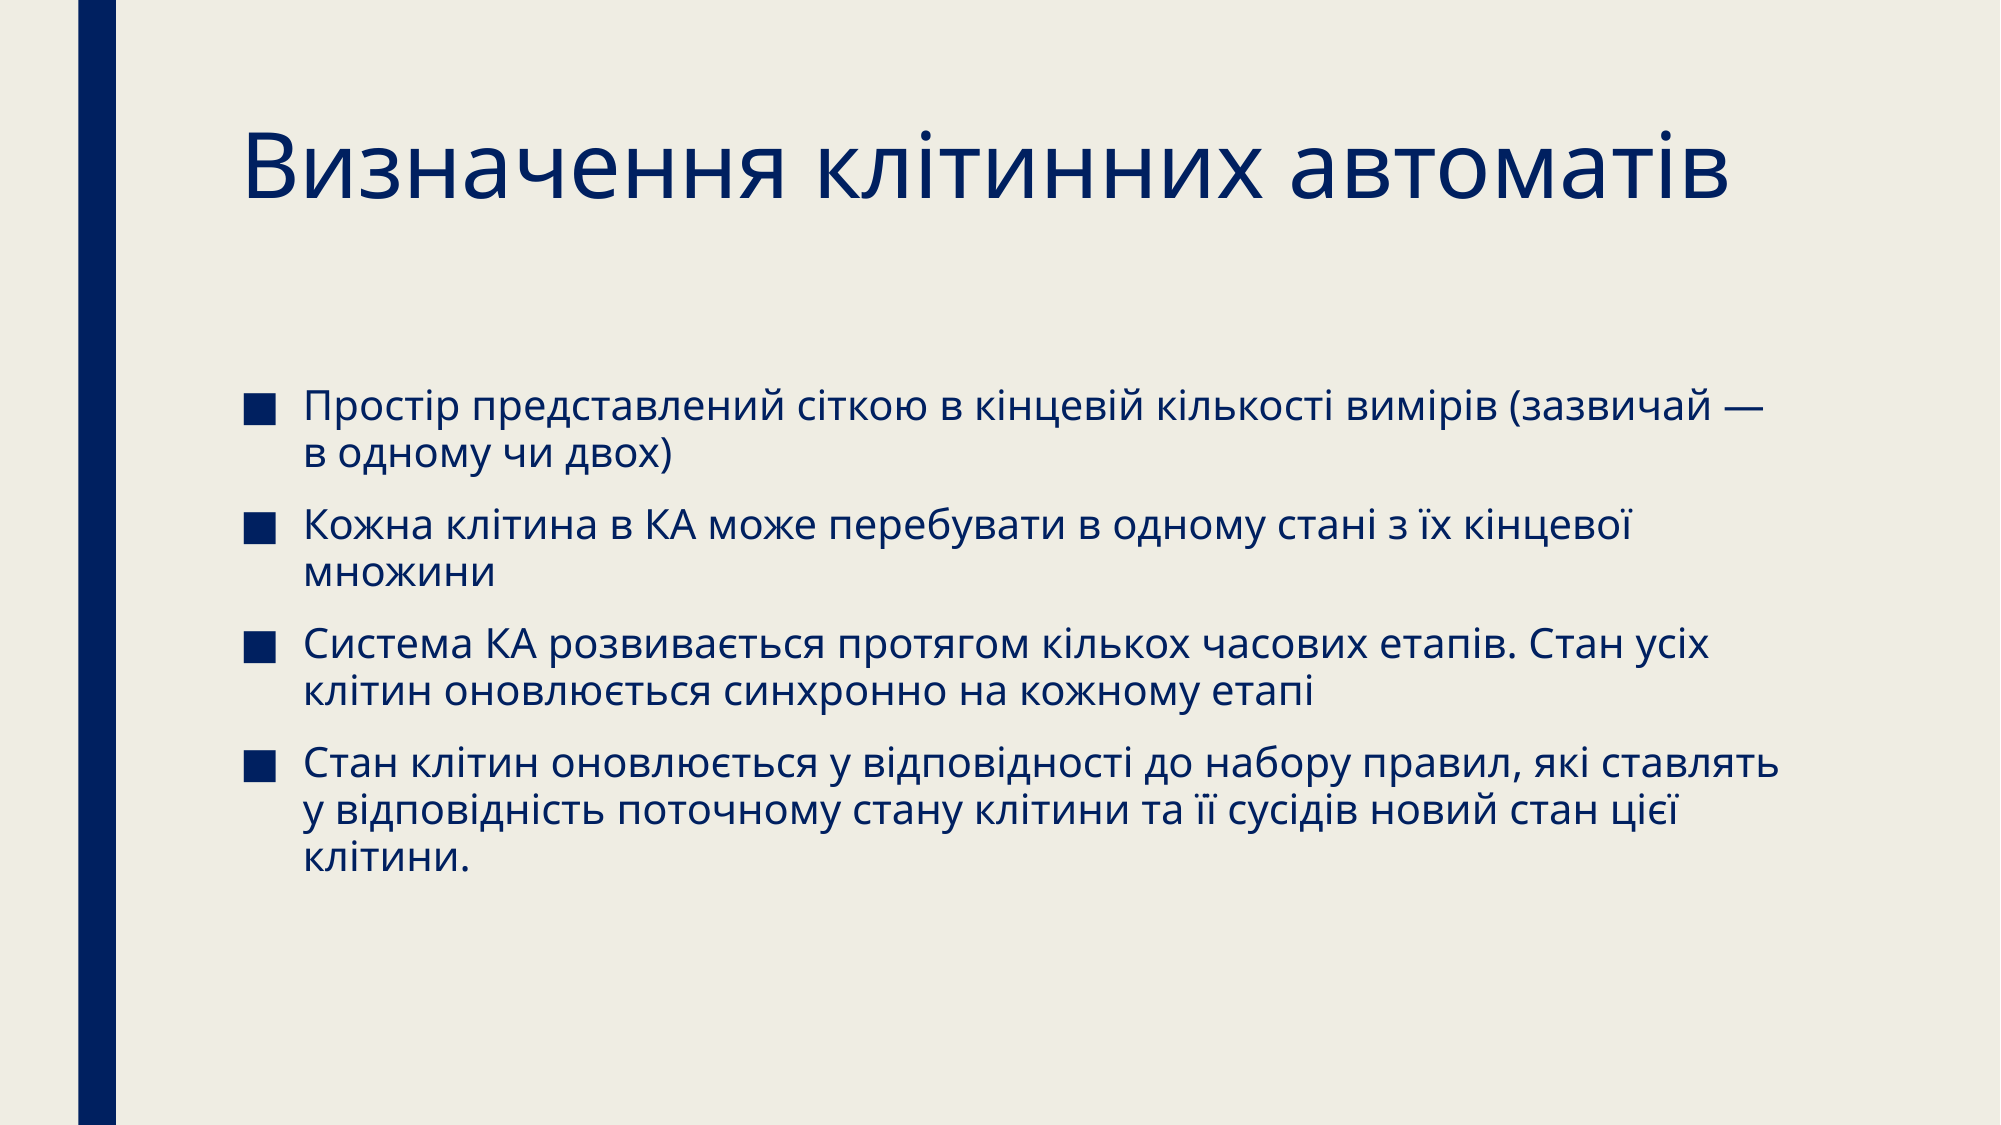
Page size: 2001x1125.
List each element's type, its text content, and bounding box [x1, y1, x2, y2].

title Визначення клітинних автоматів [225, 112, 1800, 357]
list Простір представлений сіткою в кінцевій кількості вимірів (зазвичай — в одному чи двох) Кожна клітина в КА може перебувати в одному стані з їх кінцевої множини Система КА розвивається протягом кількох часових етапів. Стан усіх клітин оновлюється синхронно на кожному етапі Стан клітин оновлюється у відповідності до набору правил, які ставлять у відповідність поточному стану клітини та її сусідів новий стан цієї клітини. [225, 375, 1800, 963]
